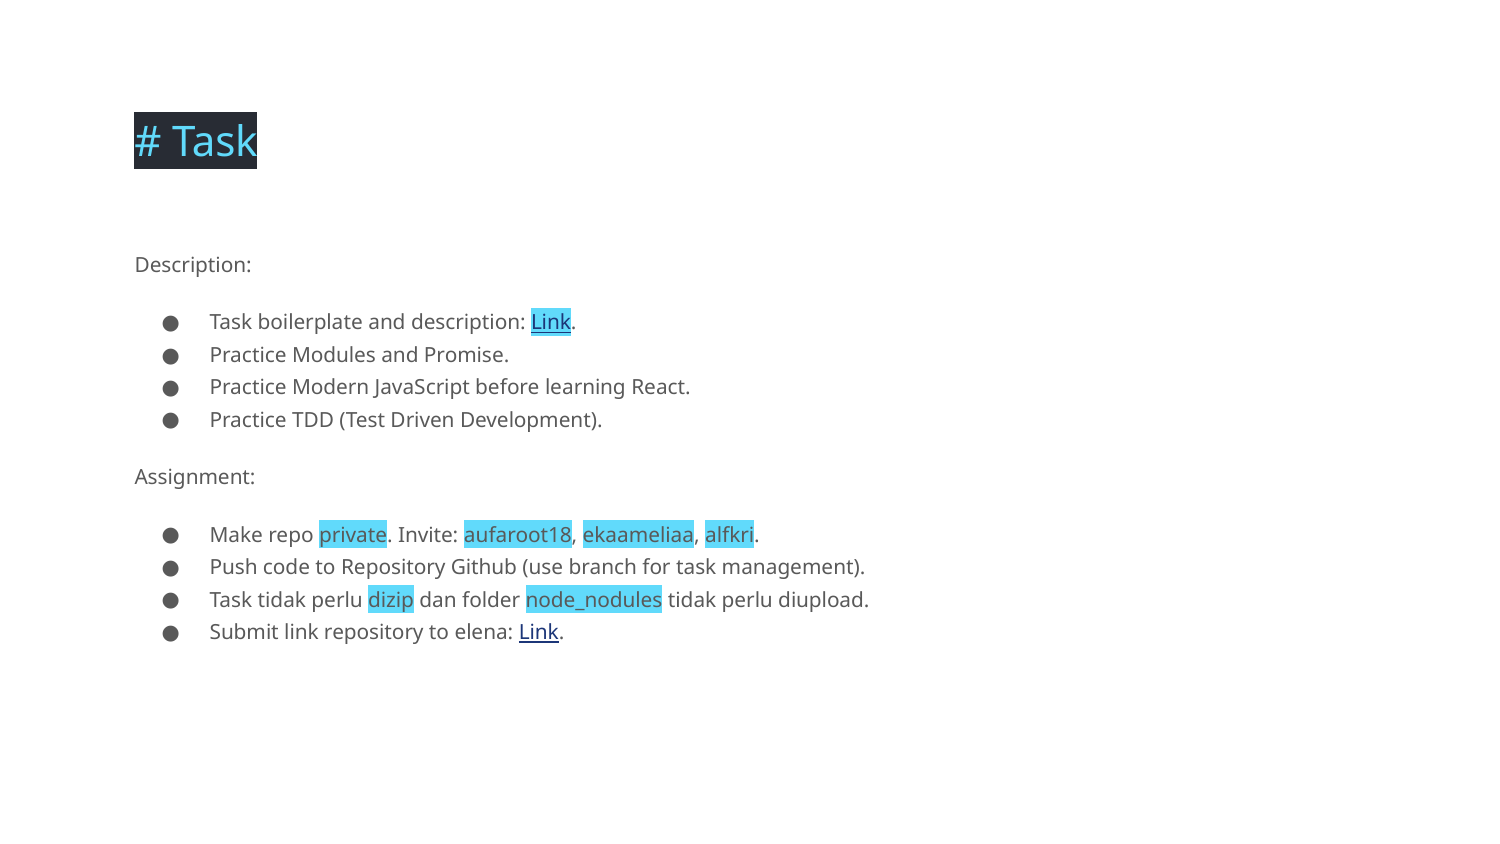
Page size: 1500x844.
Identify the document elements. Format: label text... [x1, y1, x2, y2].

title # Task [119, 97, 1381, 185]
list Description: Task boilerplate and description: Link. Practice Modules and Promise. Practice Modern JavaScript before learning React. Practice TDD (Test Driven Development). Assignment: Make repo private. Invite: aufaroot18, ekaameliaa, alfkri. Push code to Repository Github (use branch for task management). Task tidak perlu dizip dan folder node_nodules tidak perlu diupload. Submit link repository to elena: Link. [119, 230, 1381, 712]
